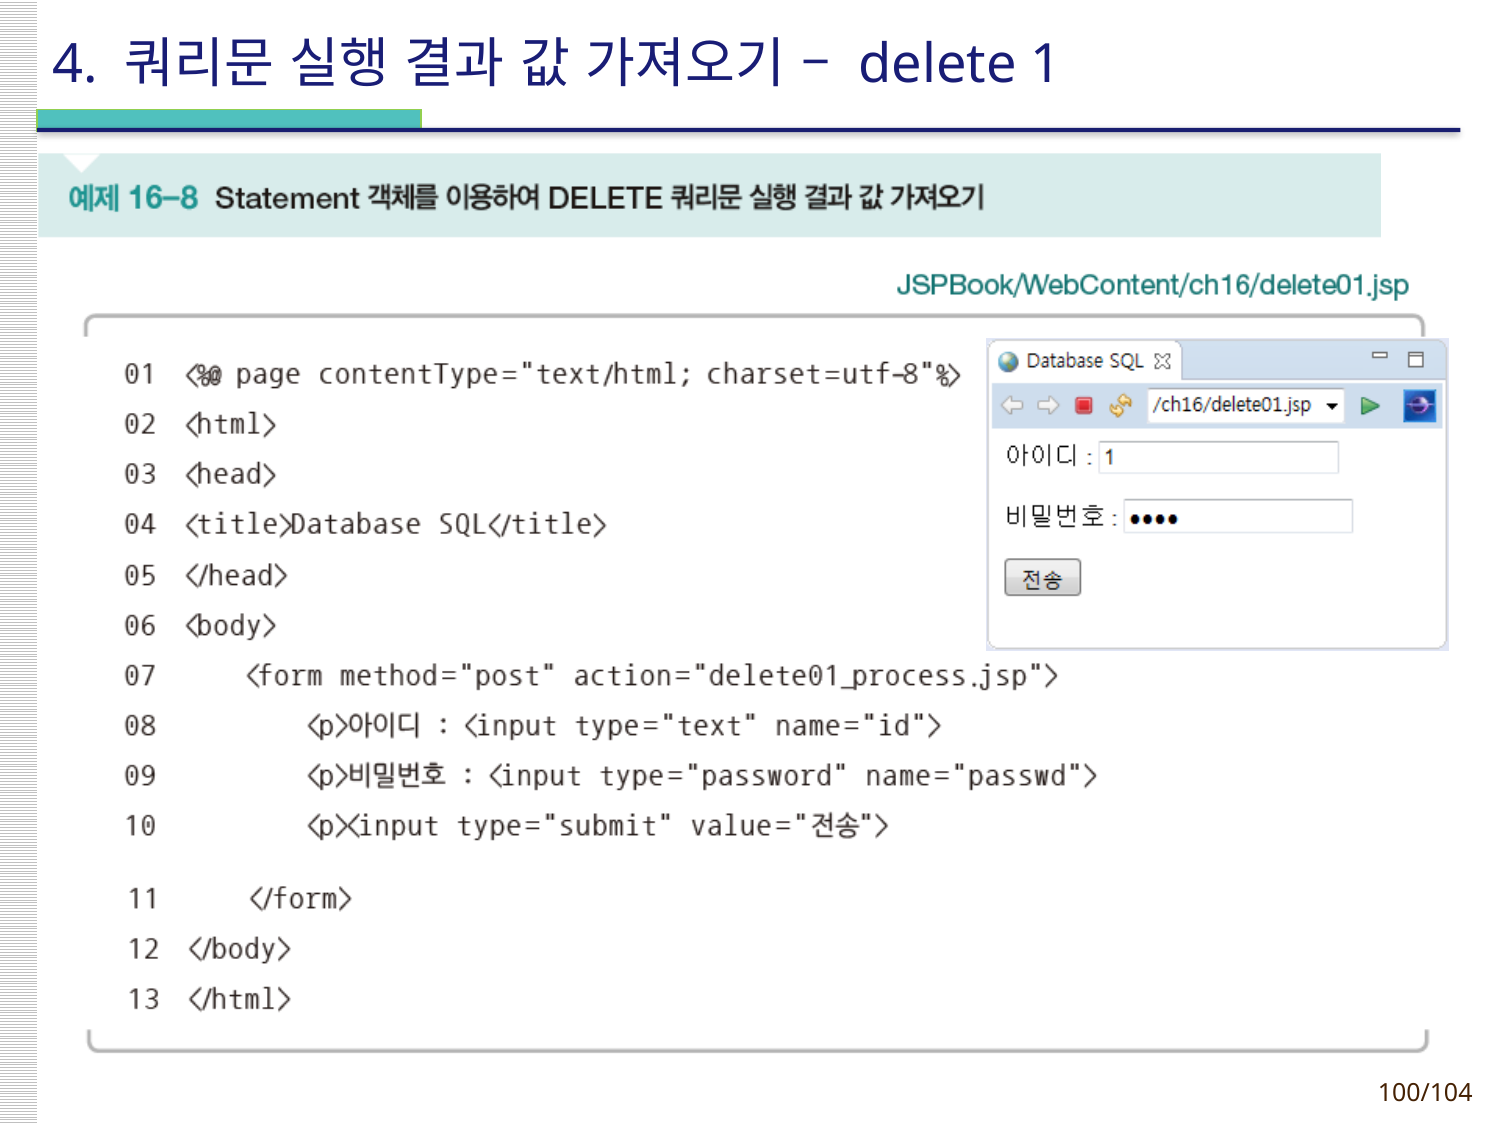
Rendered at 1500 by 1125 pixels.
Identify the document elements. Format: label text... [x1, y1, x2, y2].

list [985, 337, 1449, 651]
title 4. 쿼리문 실행 결과 값 가져오기 – delete 1 [37, 13, 1278, 109]
picture [37, 152, 1381, 239]
picture [72, 250, 1437, 856]
picture [83, 871, 1436, 1061]
